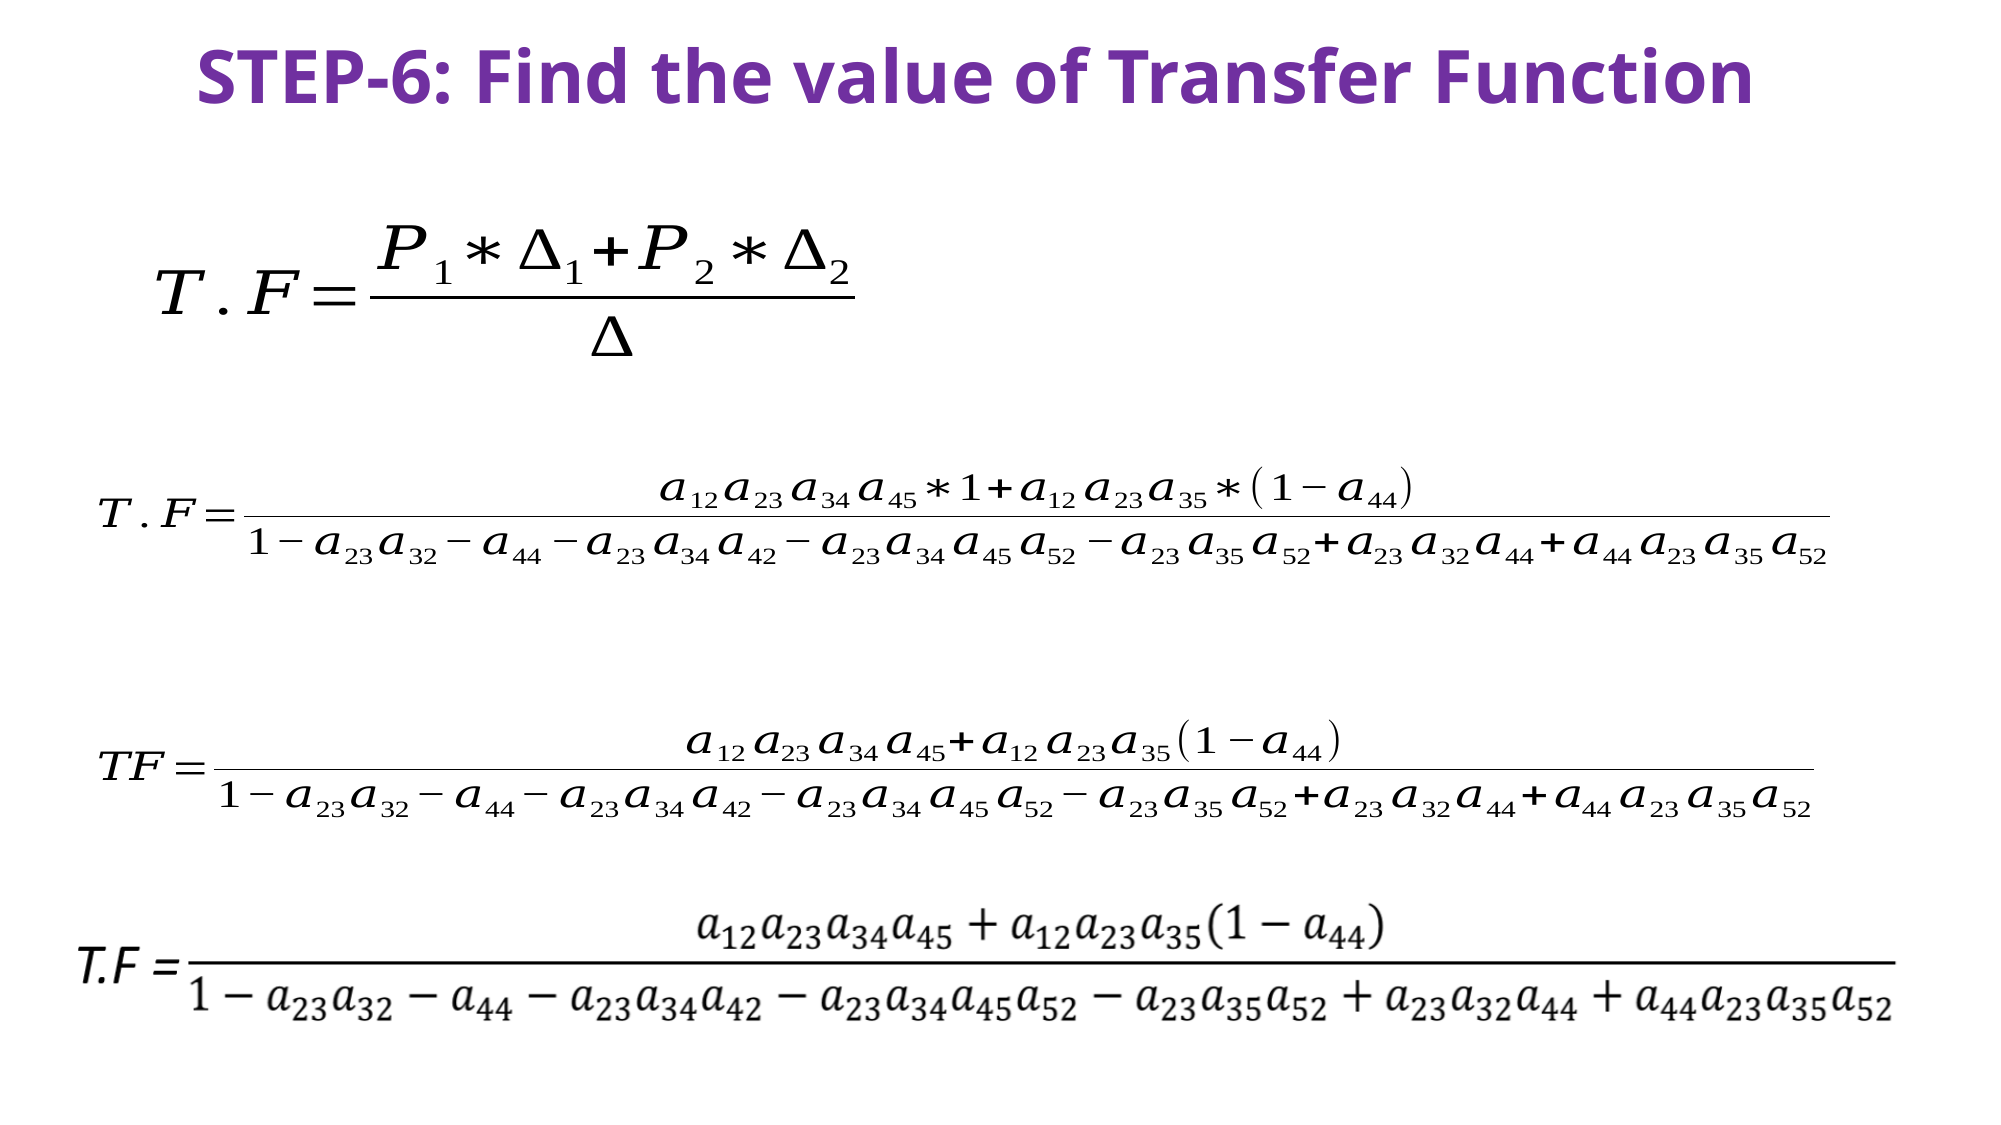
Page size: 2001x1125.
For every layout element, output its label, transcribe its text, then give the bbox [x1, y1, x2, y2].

title STEP-6: Find the value of Transfer Function [0, 31, 1973, 128]
picture [78, 864, 1919, 1042]
